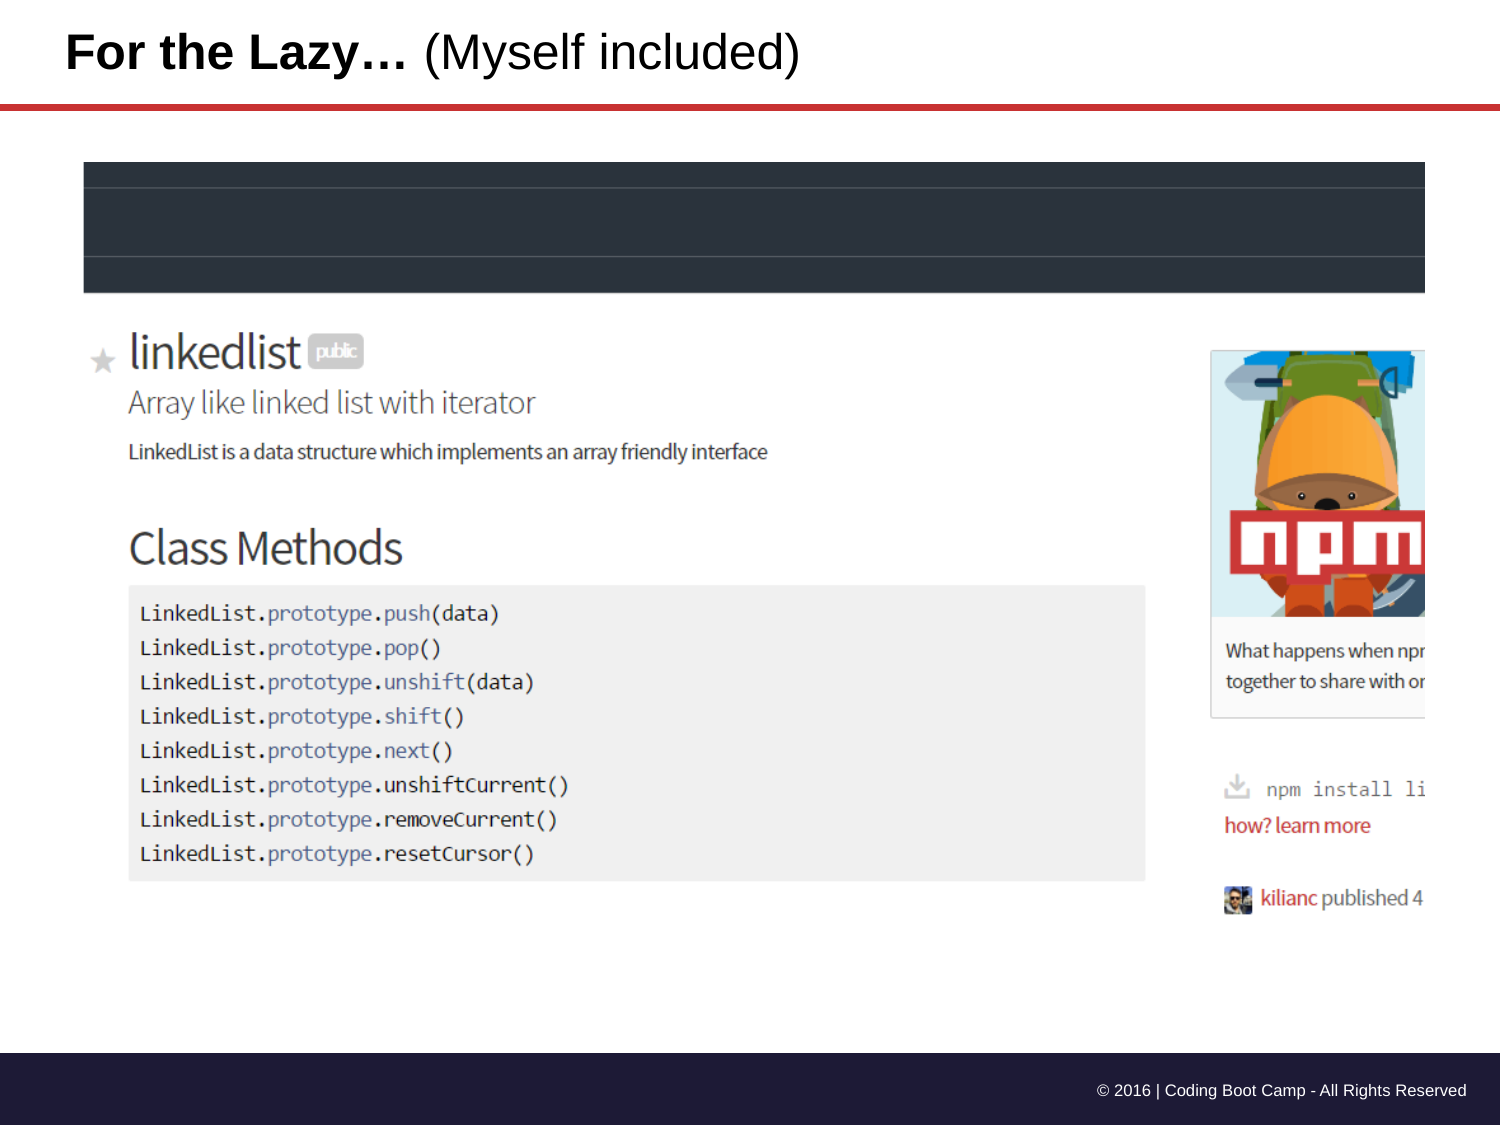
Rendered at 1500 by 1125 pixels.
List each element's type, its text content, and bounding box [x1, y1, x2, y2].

picture [83, 162, 1425, 917]
title For the Lazy… (Myself included) [50, 0, 1425, 108]
